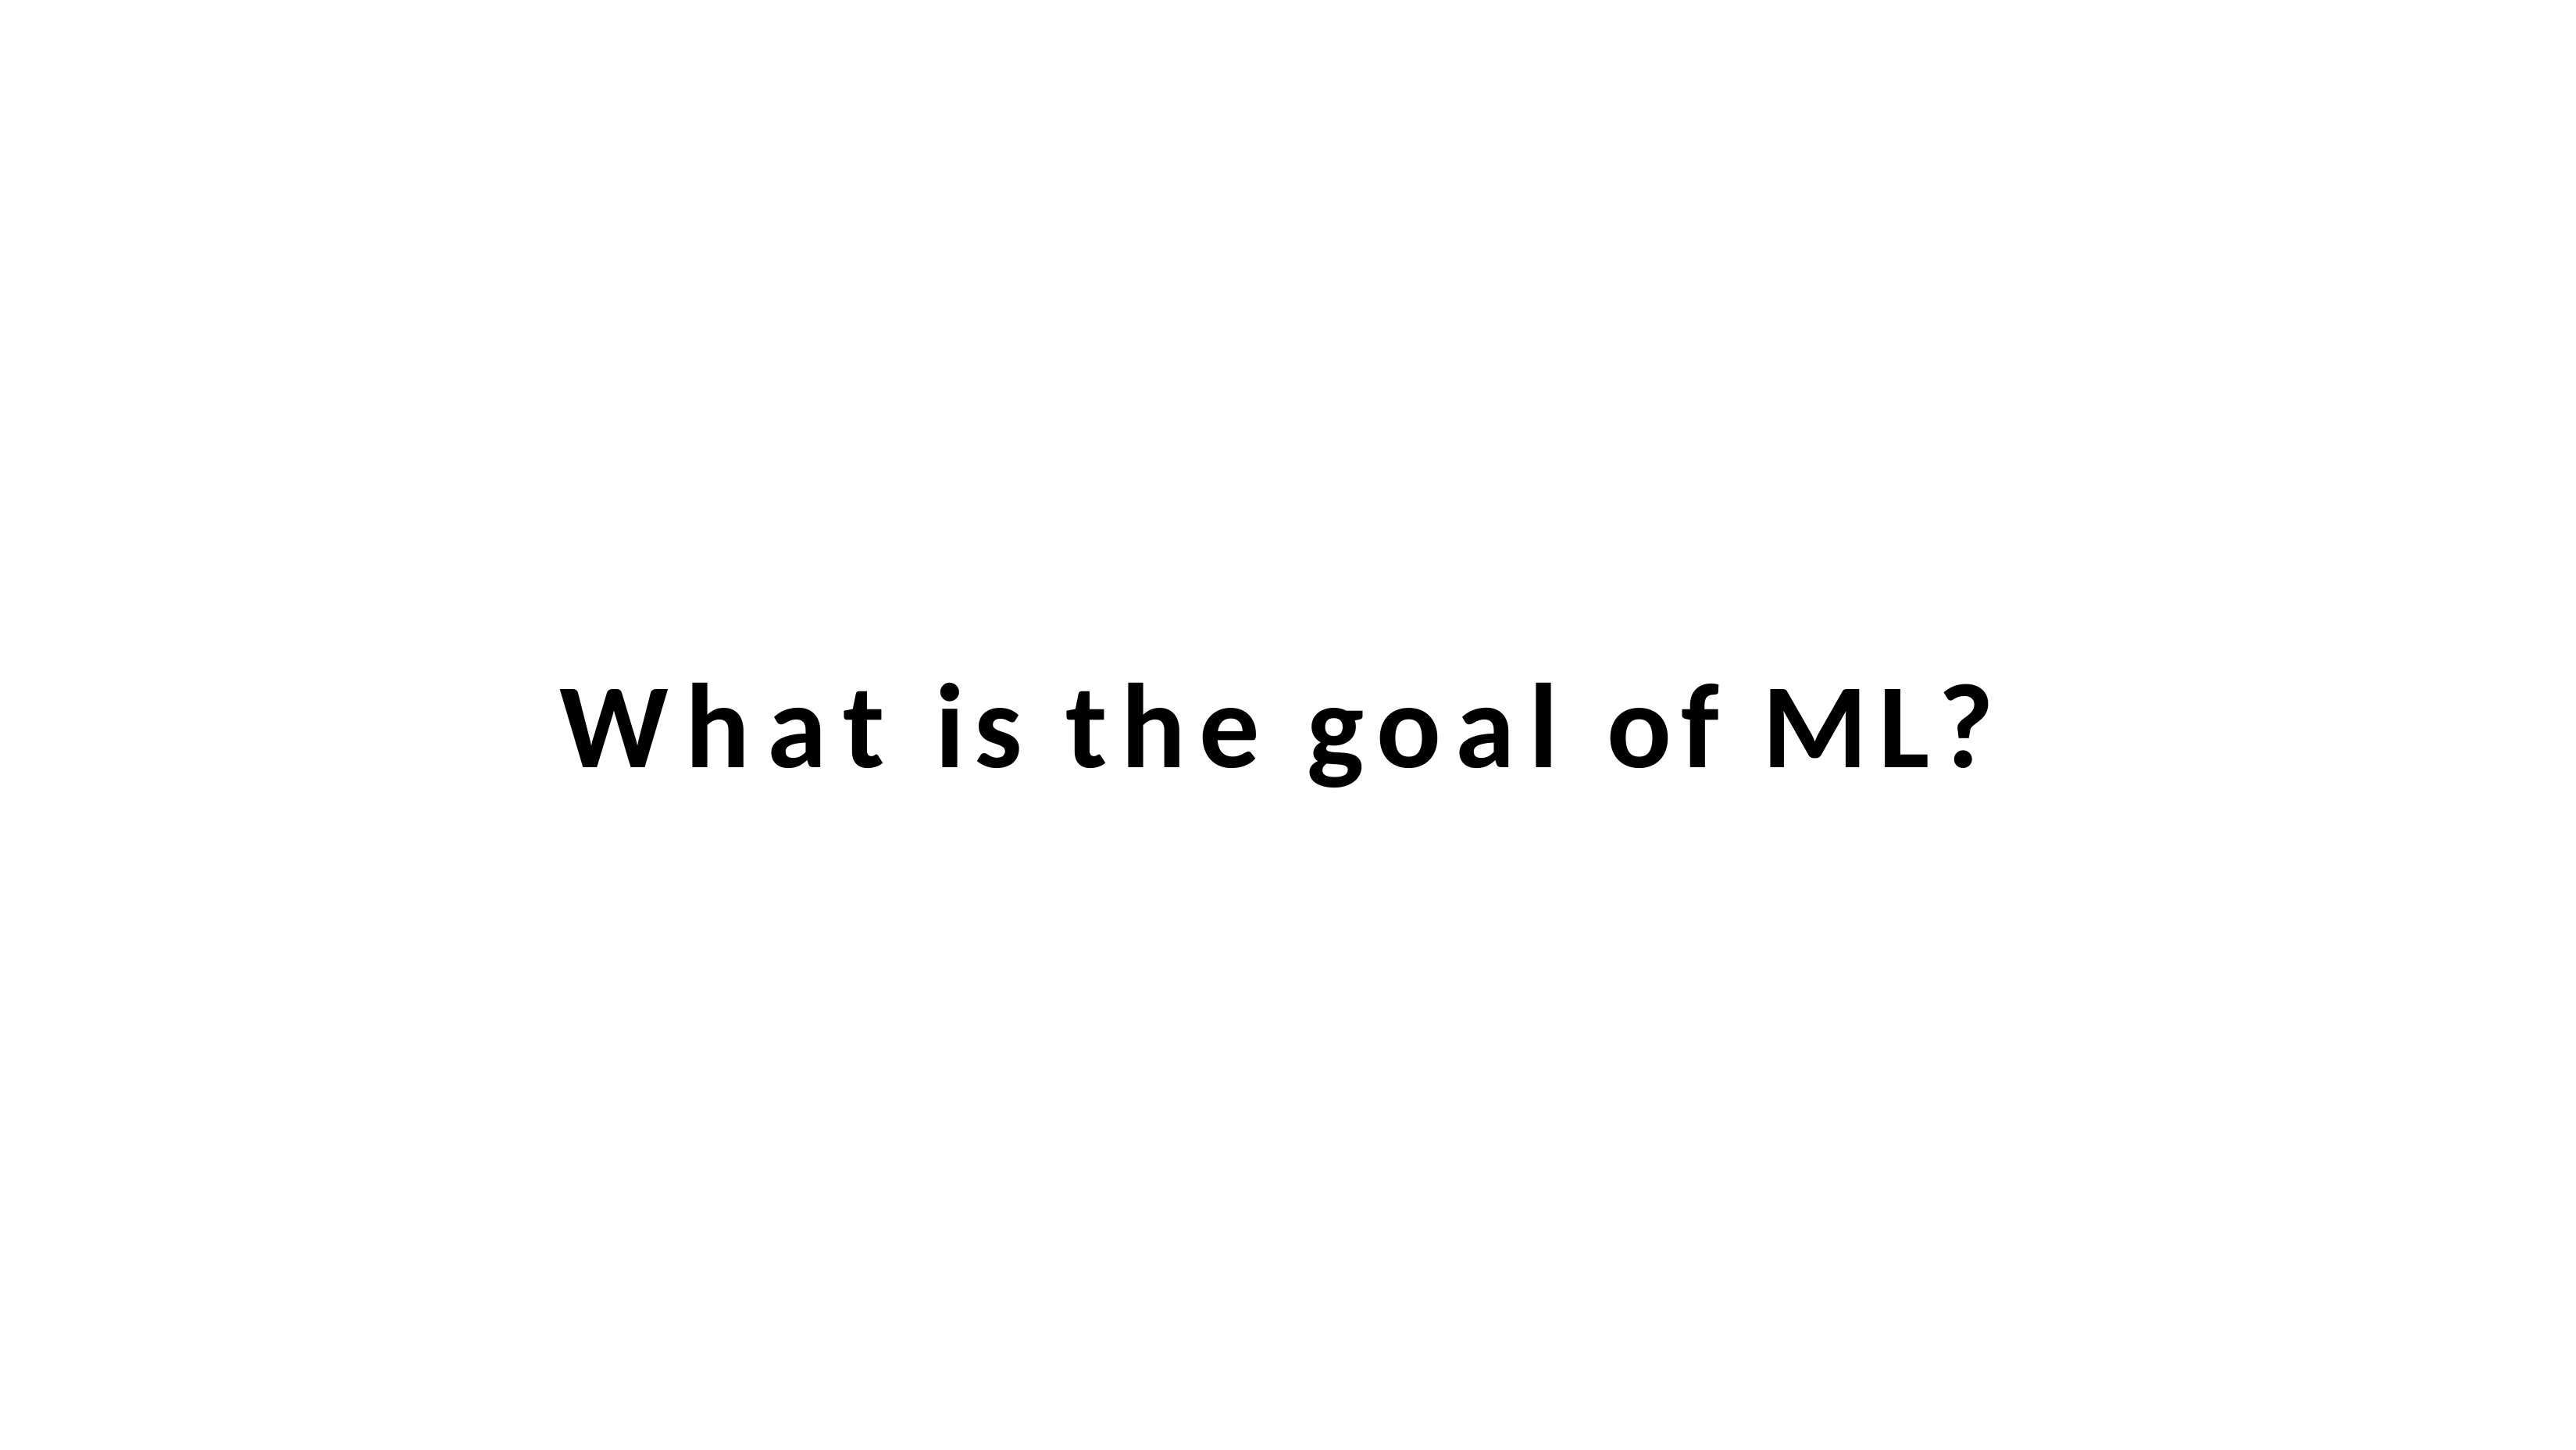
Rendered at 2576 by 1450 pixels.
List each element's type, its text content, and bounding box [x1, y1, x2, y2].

title What is the goal of ML? [558, 645, 2018, 890]
